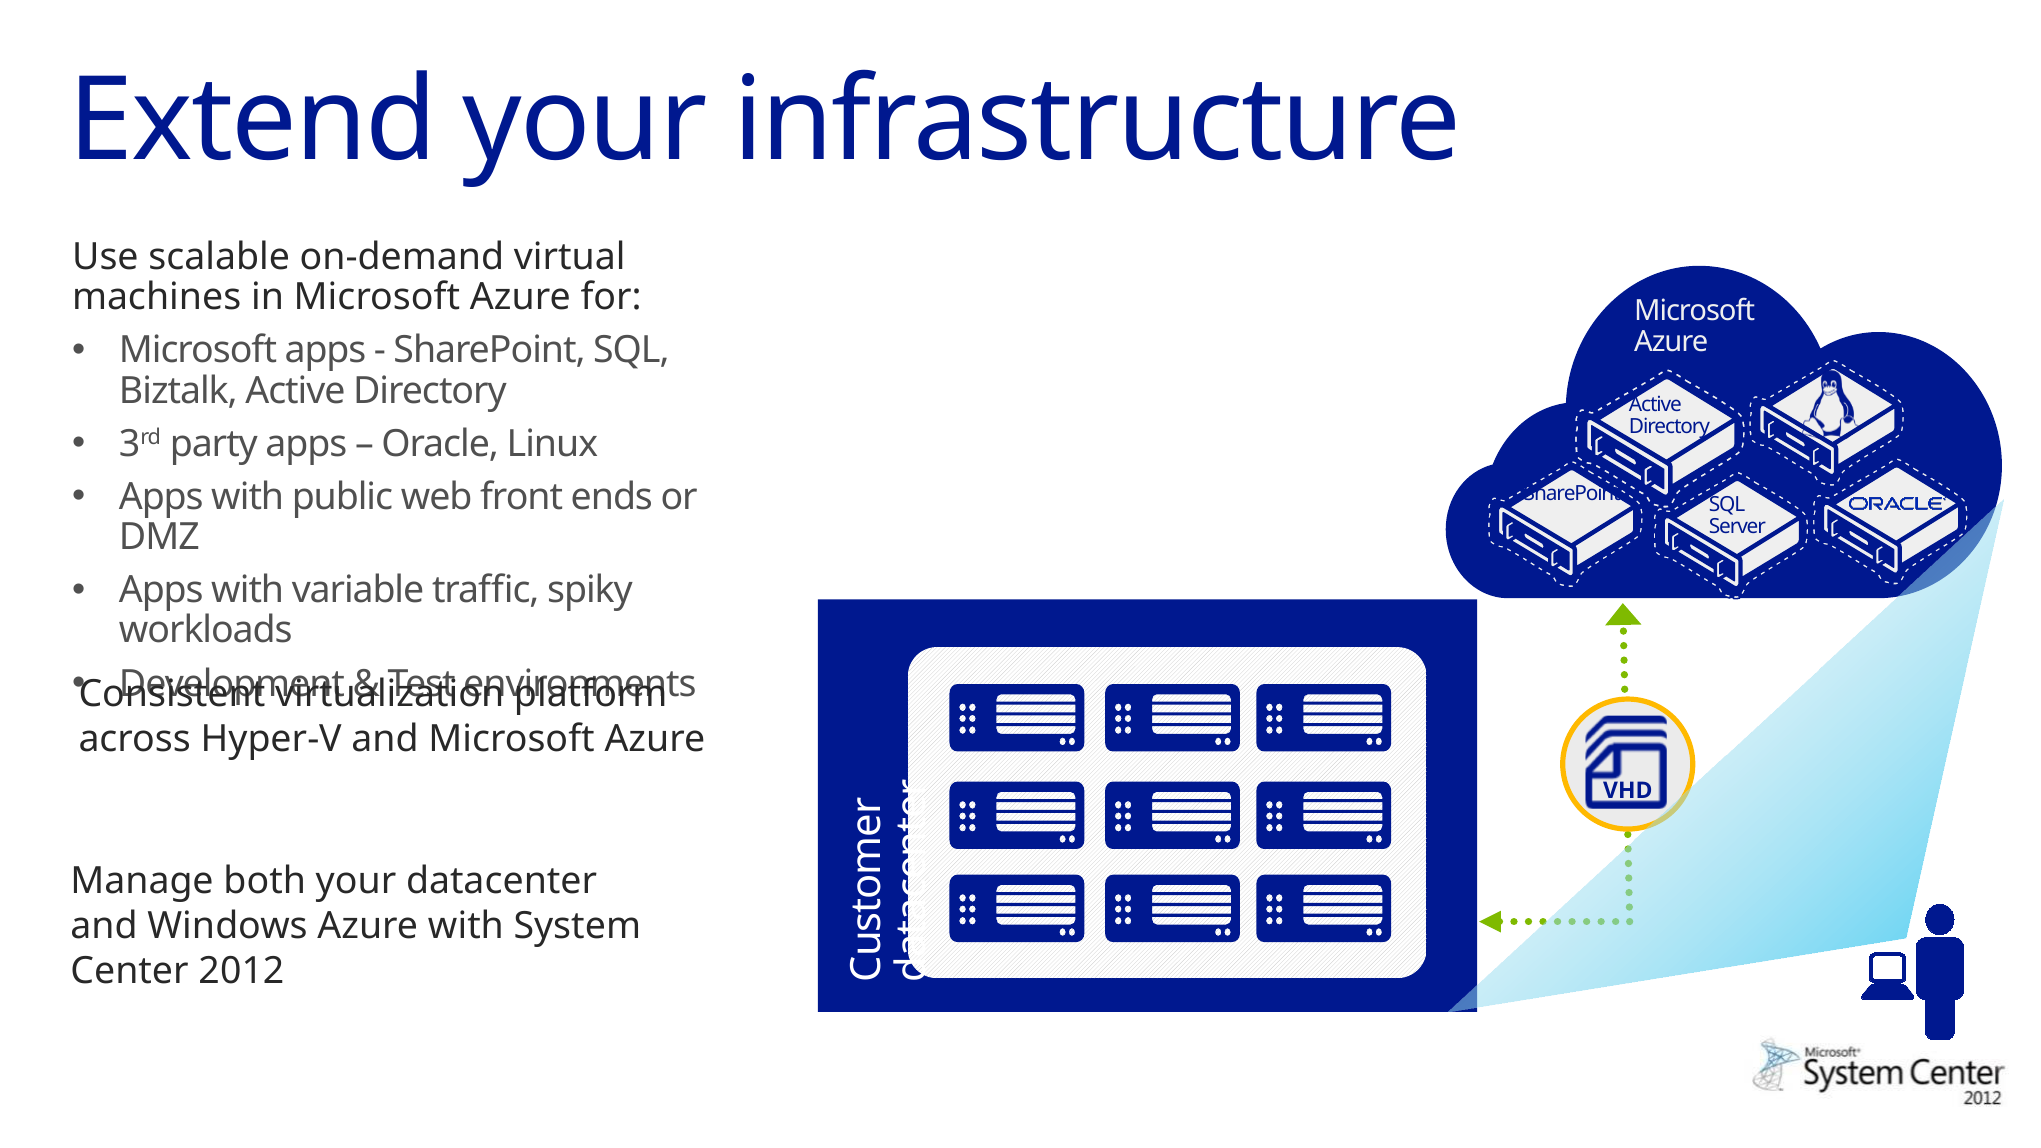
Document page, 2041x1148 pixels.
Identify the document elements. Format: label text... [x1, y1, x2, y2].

text_box [1586, 564, 1593, 571]
text_box [1574, 414, 1579, 423]
text_box [1812, 509, 1817, 517]
text_box [1823, 503, 1899, 574]
text_box [1574, 446, 1579, 454]
title Extend your infrastructure [45, 43, 1546, 201]
text_box [1679, 562, 1686, 569]
text_box [1949, 498, 1958, 509]
text_box [1899, 505, 1959, 565]
text_box [1849, 466, 1944, 495]
text_box [1892, 574, 1905, 586]
text_box [1751, 575, 1759, 581]
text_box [817, 599, 1478, 1013]
text_box [1670, 497, 1677, 505]
text_box [1804, 537, 1809, 545]
text_box [1873, 382, 1881, 389]
text_box [1744, 580, 1751, 587]
text_box [1669, 461, 1712, 486]
text_box [1900, 406, 1905, 414]
text_box [1716, 461, 1725, 468]
text_box [1758, 443, 1766, 448]
text_box [1716, 561, 1740, 587]
text_box [1840, 468, 1847, 475]
text_box [1819, 481, 1827, 486]
text_box [1835, 407, 1896, 466]
text_box [1911, 561, 1918, 568]
text_box [1869, 567, 1883, 581]
text_box [1959, 496, 1967, 503]
text_box [1664, 509, 1672, 514]
text_box [1801, 510, 1807, 517]
text_box [1865, 377, 1873, 384]
text_box [1508, 516, 1574, 577]
text_box [1445, 309, 2002, 599]
text_box [1662, 555, 1670, 560]
text_box SQL Server [1678, 471, 1801, 561]
text_box [1751, 395, 1759, 401]
text_box [1894, 433, 1901, 440]
text_box [1767, 565, 1774, 572]
text_box [1579, 569, 1586, 577]
text_box [1574, 577, 1581, 585]
text_box [1498, 516, 1549, 564]
text_box [1888, 392, 1896, 399]
text_box [1489, 539, 1496, 546]
text_box [1834, 497, 1946, 542]
text_box [1903, 566, 1910, 574]
text_box [1775, 561, 1782, 567]
text_box [1899, 425, 1904, 433]
text_box [1558, 582, 1566, 588]
text_box [1945, 485, 1952, 492]
text_box [1632, 534, 1640, 541]
text_box [1903, 461, 1911, 468]
text_box [1862, 385, 1894, 425]
text_box Consistent virtualization platform across Hyper-V and Microsoft Azure [26, 566, 731, 767]
text_box [1594, 437, 1598, 457]
text_box [1692, 561, 1715, 575]
text_box [1694, 571, 1702, 578]
text_box [1823, 360, 1831, 367]
text_box [1896, 457, 1903, 463]
picture [1801, 369, 1862, 440]
text_box [1487, 502, 1492, 510]
text_box [1832, 491, 1839, 498]
text_box Use scalable on-demand virtual machines in Microsoft Azure for: Microsoft apps - SharePoint, SQL, Biztalk, Active Directory 3rd party apps – Oracle, Linux Apps with public web front ends or DMZ Apps with variable traffic, spiky workloads Development & Test environments [17, 206, 795, 1031]
text_box Manage both your datacenter and Windows Azure with System Center 2012 [18, 848, 679, 999]
text_box [1848, 482, 1855, 489]
text_box [1768, 392, 1776, 399]
text_box [1702, 576, 1710, 583]
text_box [1741, 561, 1770, 578]
text_box [1770, 387, 1801, 424]
text_box [1562, 461, 1570, 468]
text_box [1478, 602, 1693, 721]
text_box [1654, 550, 1662, 557]
text_box [1957, 532, 1965, 539]
text_box [1585, 460, 1593, 466]
text_box [1574, 425, 1579, 433]
text_box [1607, 461, 1633, 470]
text_box [1847, 462, 1854, 469]
picture [1846, 495, 1949, 511]
text_box [1552, 576, 1558, 584]
text_box [1587, 410, 1595, 415]
text_box [1840, 362, 1847, 369]
text_box [1574, 516, 1634, 567]
text_box [1740, 588, 1746, 596]
text_box [1577, 408, 1586, 414]
text_box [1792, 379, 1800, 385]
text_box [1840, 486, 1847, 493]
text_box [1627, 461, 1637, 466]
text_box [1586, 419, 1598, 453]
text_box [1759, 405, 1835, 475]
text_box [1664, 517, 1678, 548]
text_box [1836, 476, 1842, 484]
text_box [1663, 265, 1735, 271]
text_box [1815, 493, 1823, 499]
text_box [1896, 397, 1903, 405]
text_box [1710, 581, 1731, 598]
text_box [1784, 383, 1792, 390]
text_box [1433, 721, 2041, 1135]
text_box [1708, 466, 1716, 471]
text_box Active Directory [1598, 370, 1744, 461]
text_box [1524, 516, 1617, 545]
text_box [1571, 460, 1578, 466]
text_box [1879, 464, 1887, 471]
text_box [1952, 490, 1960, 498]
text_box [1806, 469, 1819, 482]
text_box [1649, 461, 1669, 496]
text_box Microsoft Azure [1604, 271, 1800, 383]
text_box [1813, 537, 1821, 544]
text_box [1812, 499, 1817, 507]
text_box [1576, 455, 1584, 463]
text_box [1579, 463, 1586, 470]
text_box [1887, 459, 1895, 466]
text_box SharePoint [1493, 470, 1664, 516]
text_box [1883, 579, 1890, 585]
text_box [1687, 567, 1694, 574]
text_box [1750, 438, 1757, 445]
text_box [1748, 429, 1753, 437]
text_box [1643, 464, 1653, 470]
text_box [1594, 463, 1602, 470]
text_box [1671, 532, 1678, 553]
text_box [1638, 526, 1643, 534]
text_box [1671, 557, 1678, 564]
